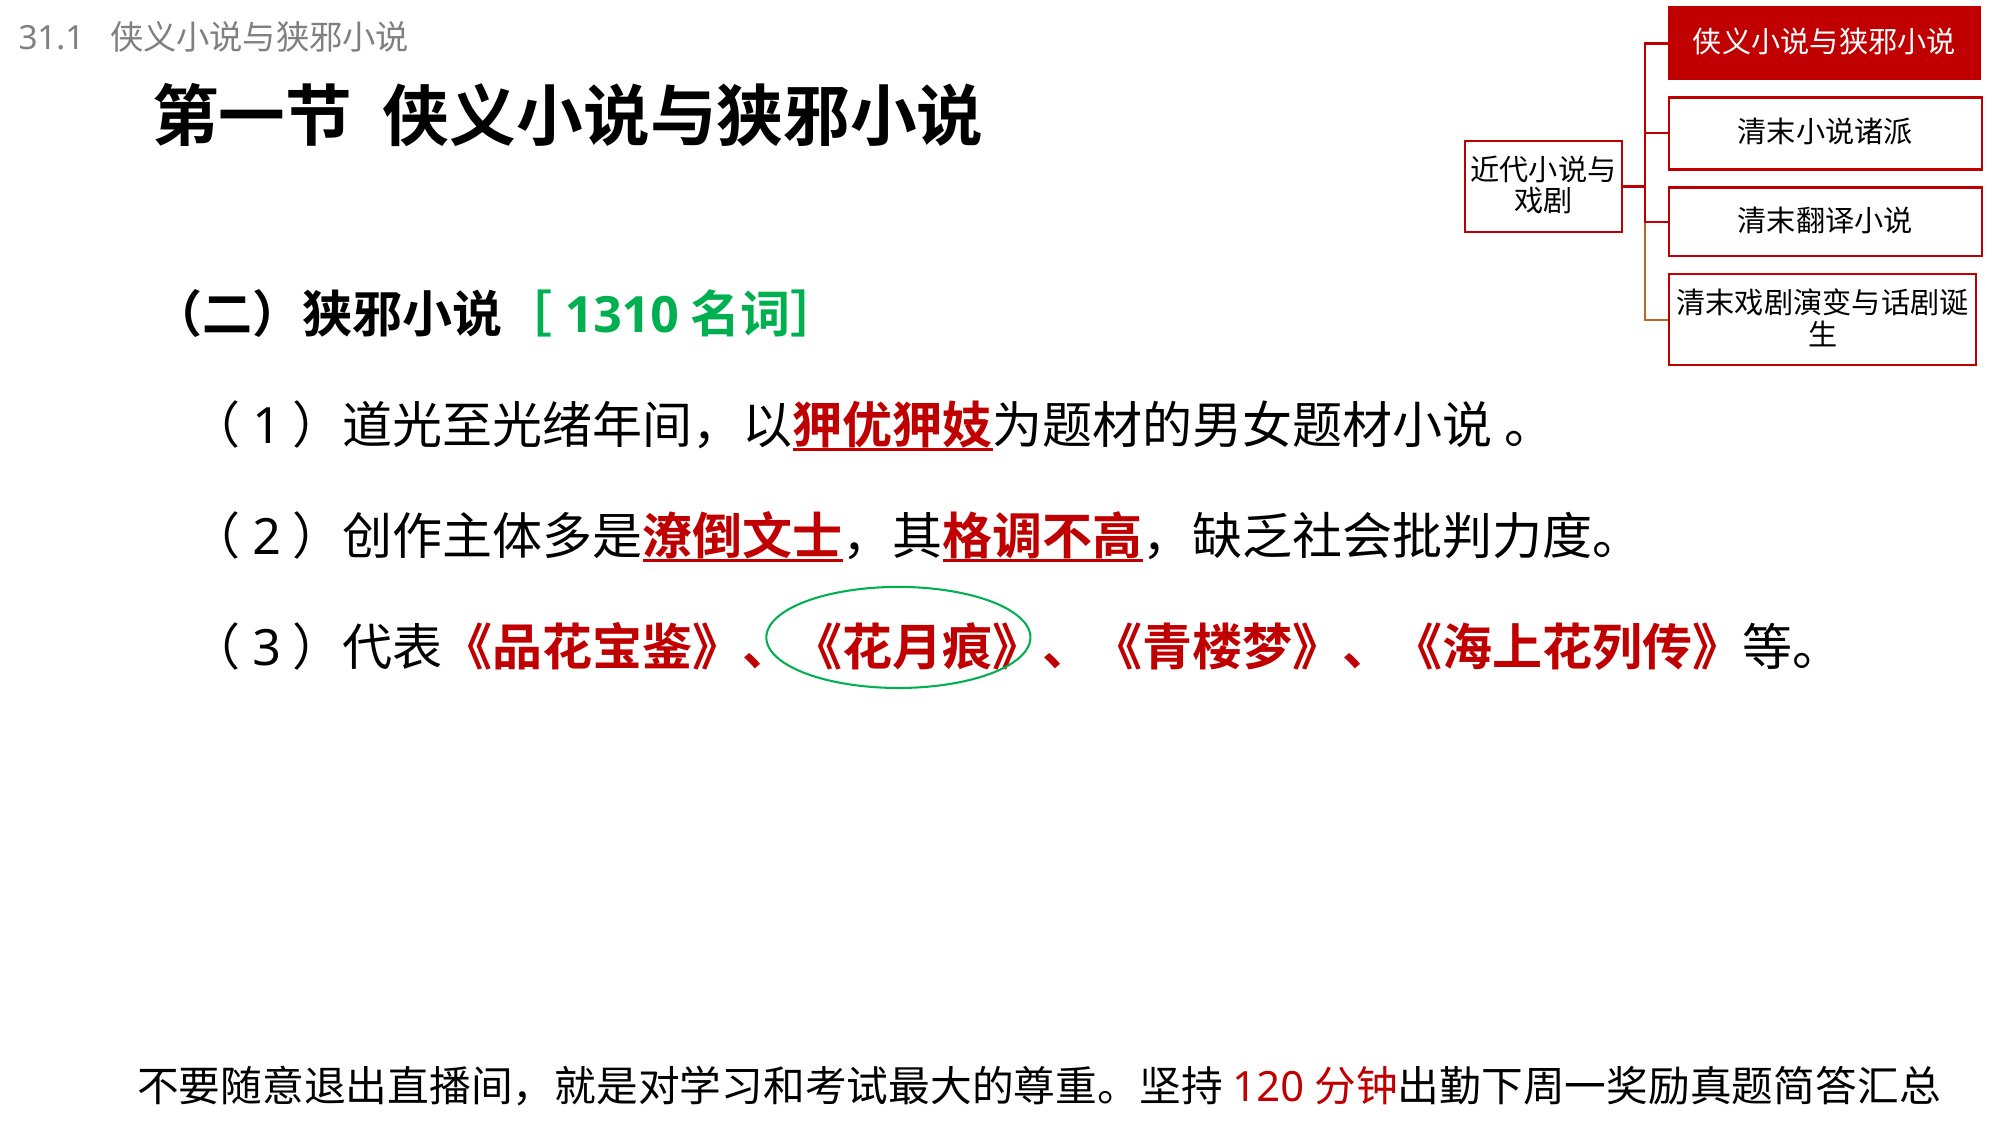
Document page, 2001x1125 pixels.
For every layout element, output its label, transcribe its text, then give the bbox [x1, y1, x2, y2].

text_box [765, 585, 1032, 690]
text_box 31.1 侠义小说与狭邪小说 [3, 8, 874, 64]
title 第一节 侠义小说与狭邪小说 [137, 53, 1464, 185]
list （二）狭邪小说［1310名词］ （1）道光至光绪年间，以狎优狎妓为题材的男女题材小说 。 （2）创作主体多是潦倒文士，其格调不高，缺乏社会批判力度。 （3）代表《品花宝鉴》、《花月痕》、《青楼梦》、《海上花列传》等。 [137, 245, 2000, 729]
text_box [1464, 0, 1983, 393]
